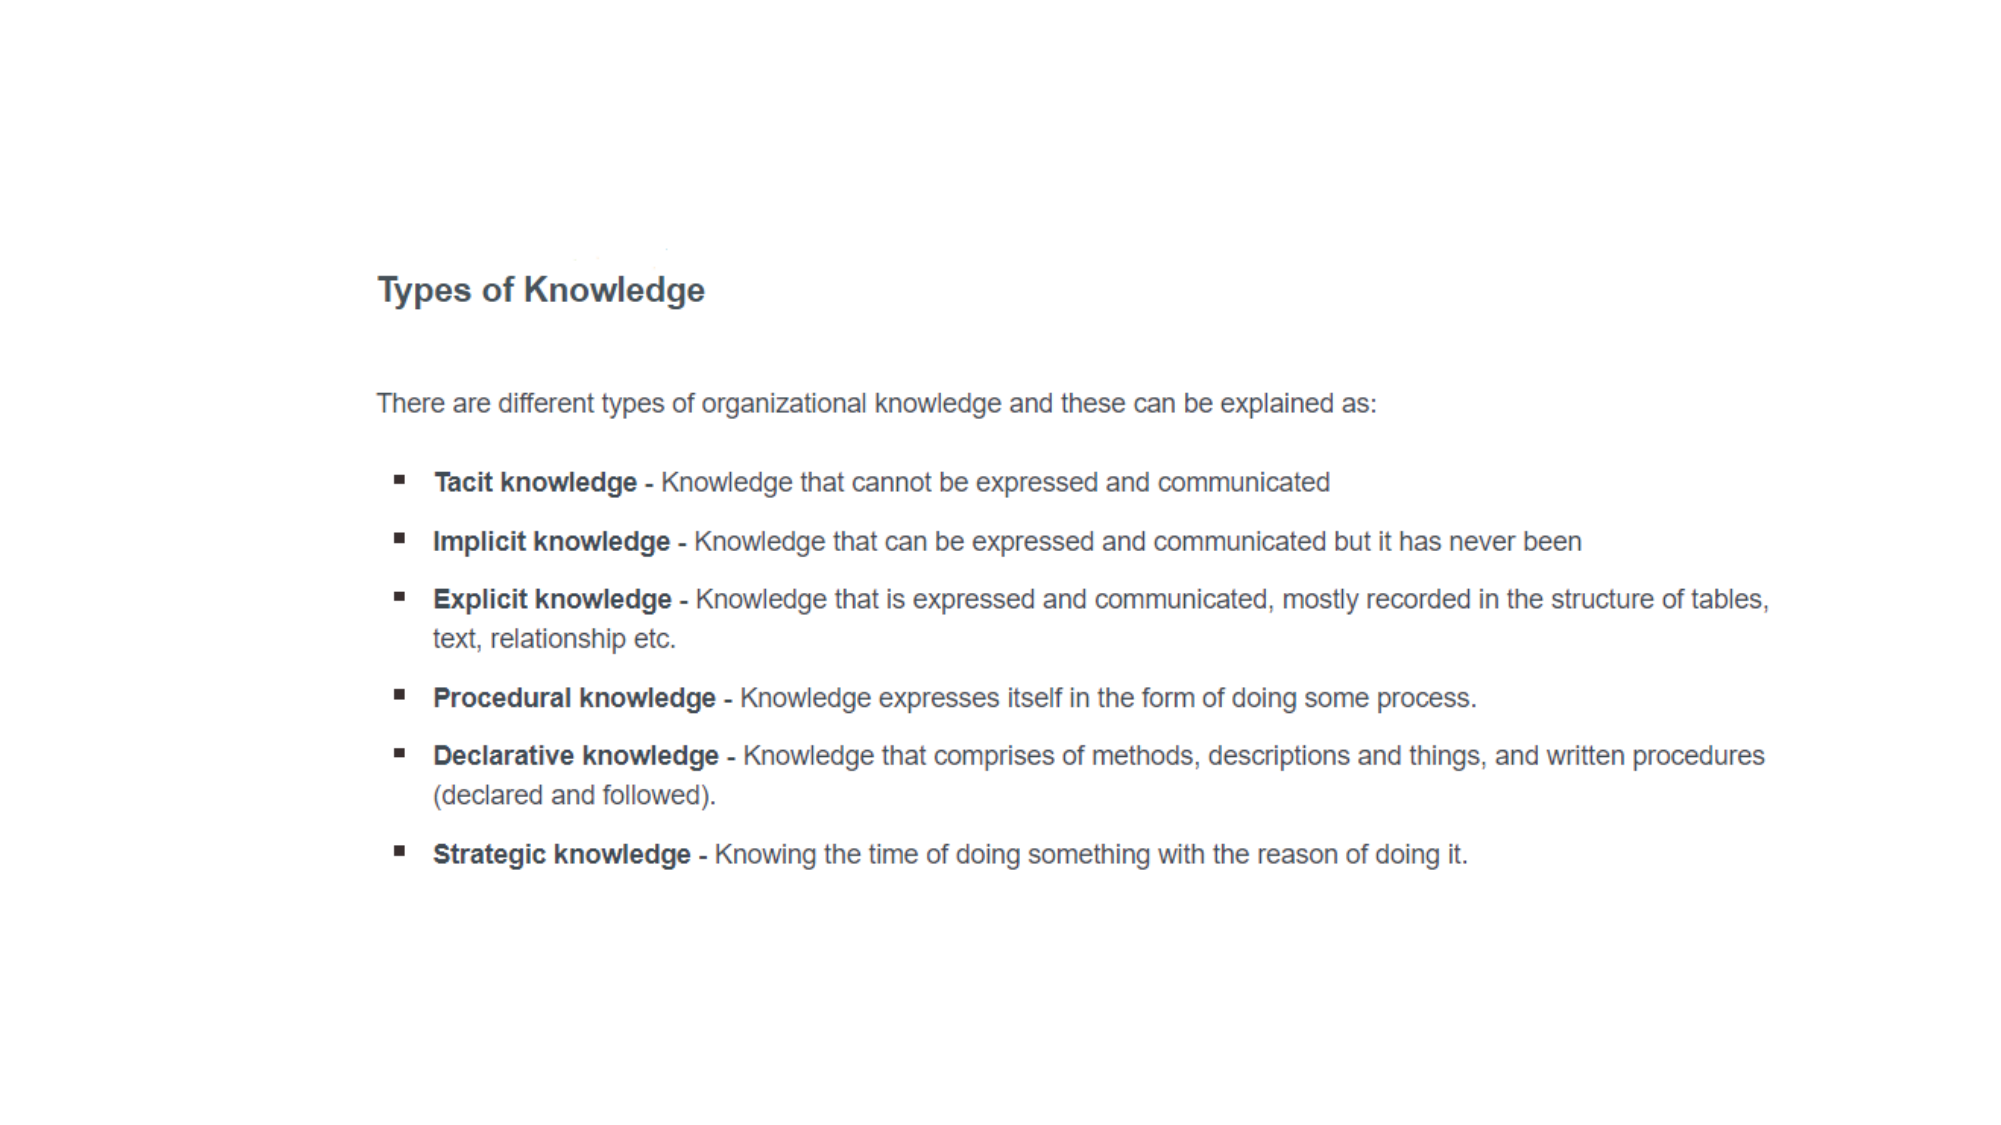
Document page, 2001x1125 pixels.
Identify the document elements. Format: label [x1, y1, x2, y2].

picture [333, 246, 1875, 970]
